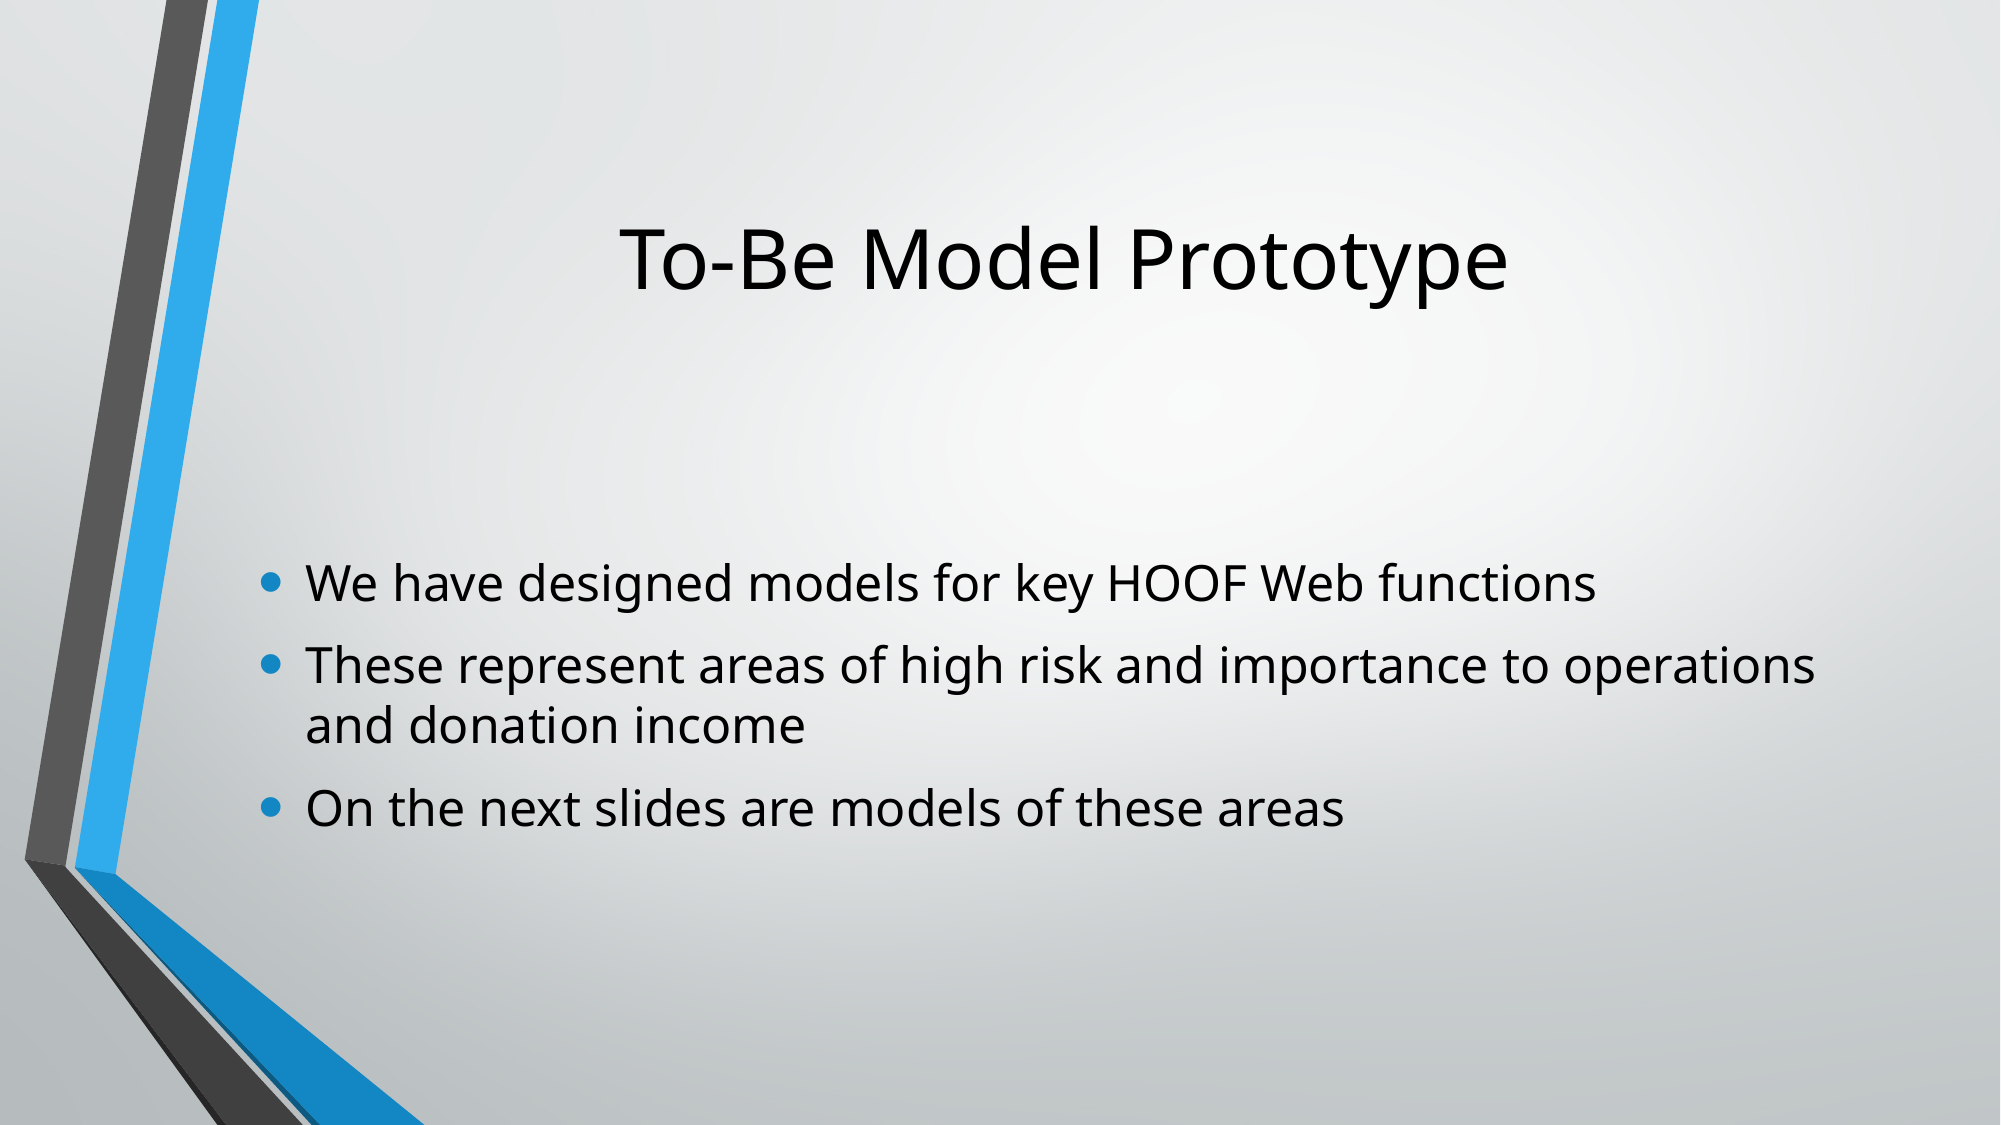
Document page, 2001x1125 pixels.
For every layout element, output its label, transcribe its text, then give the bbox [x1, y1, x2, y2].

list We have designed models for key HOOF Web functions These represent areas of high risk and importance to operations and donation income On the next slides are models of these areas [243, 437, 1887, 950]
title To-Be Model Prototype [243, 112, 1887, 400]
